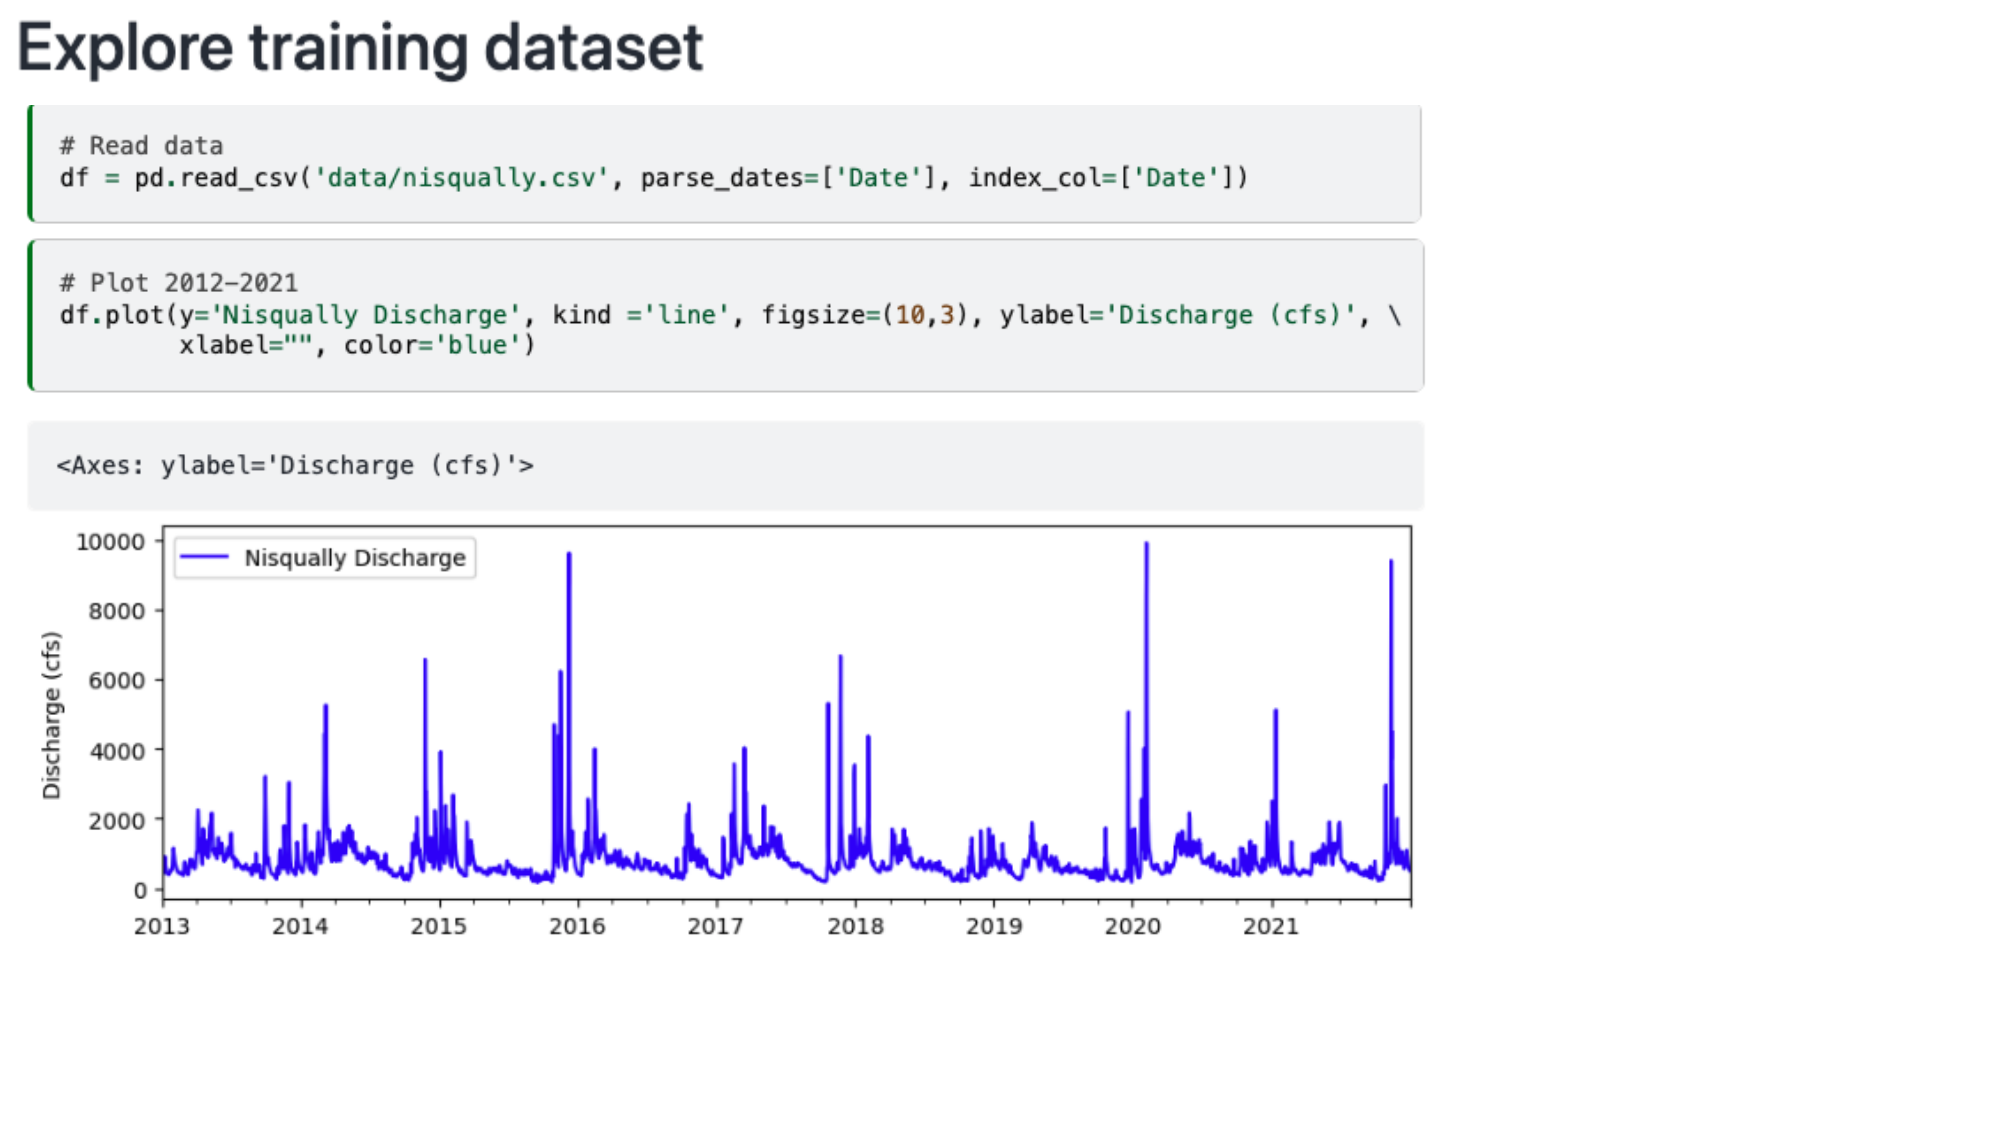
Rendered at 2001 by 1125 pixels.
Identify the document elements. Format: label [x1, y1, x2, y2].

picture [0, 0, 1593, 962]
